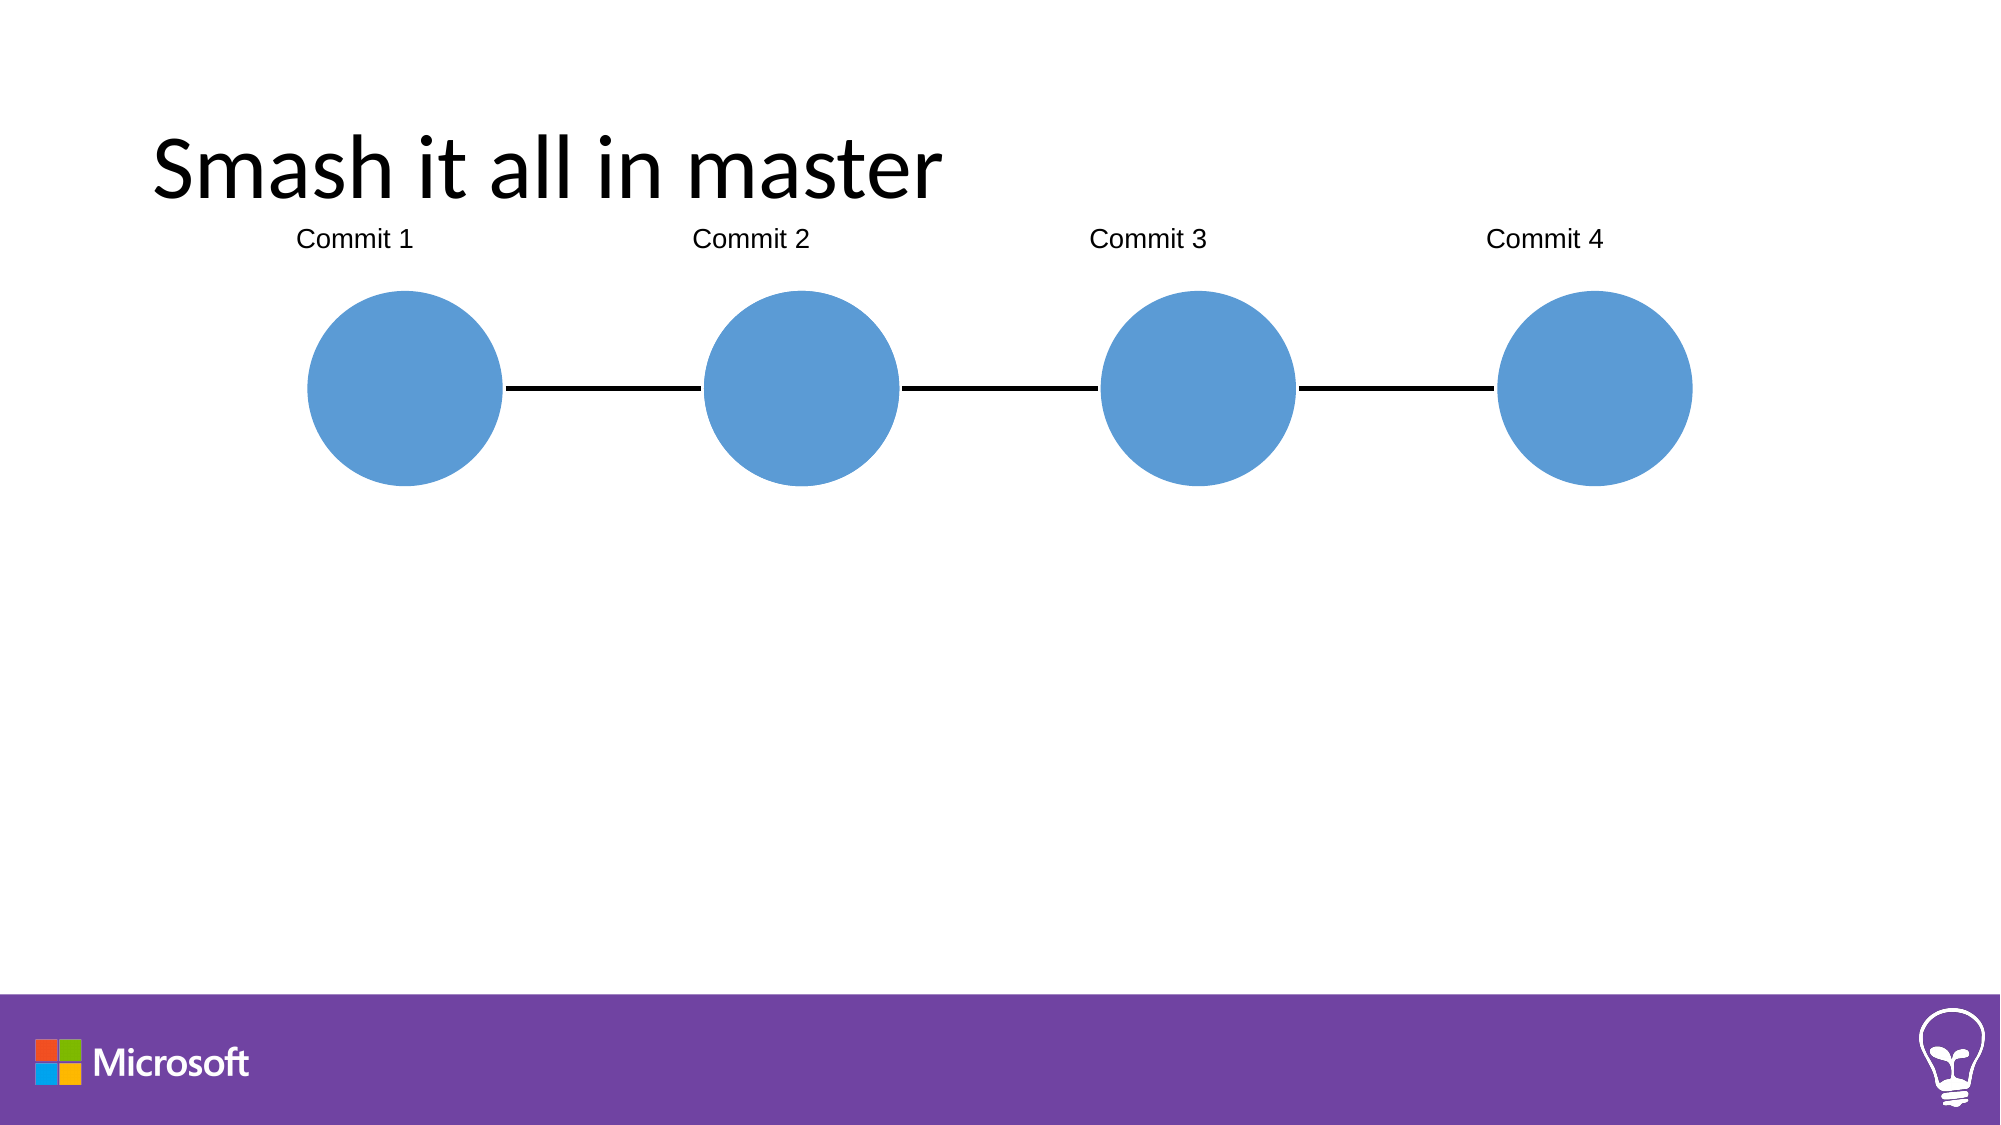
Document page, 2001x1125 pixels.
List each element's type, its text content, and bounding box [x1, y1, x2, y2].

text_box Commit 4 [1478, 213, 1612, 262]
text_box [703, 290, 900, 487]
title Smash it all in master [137, 59, 1863, 278]
text_box Commit 2 [684, 213, 819, 262]
text_box Commit 3 [1081, 213, 1215, 262]
text_box [307, 290, 503, 487]
text_box [1100, 290, 1296, 487]
text_box Commit 1 [288, 213, 422, 262]
text_box [1497, 290, 1693, 487]
picture [6, 1012, 278, 1112]
picture [1919, 1008, 1985, 1107]
